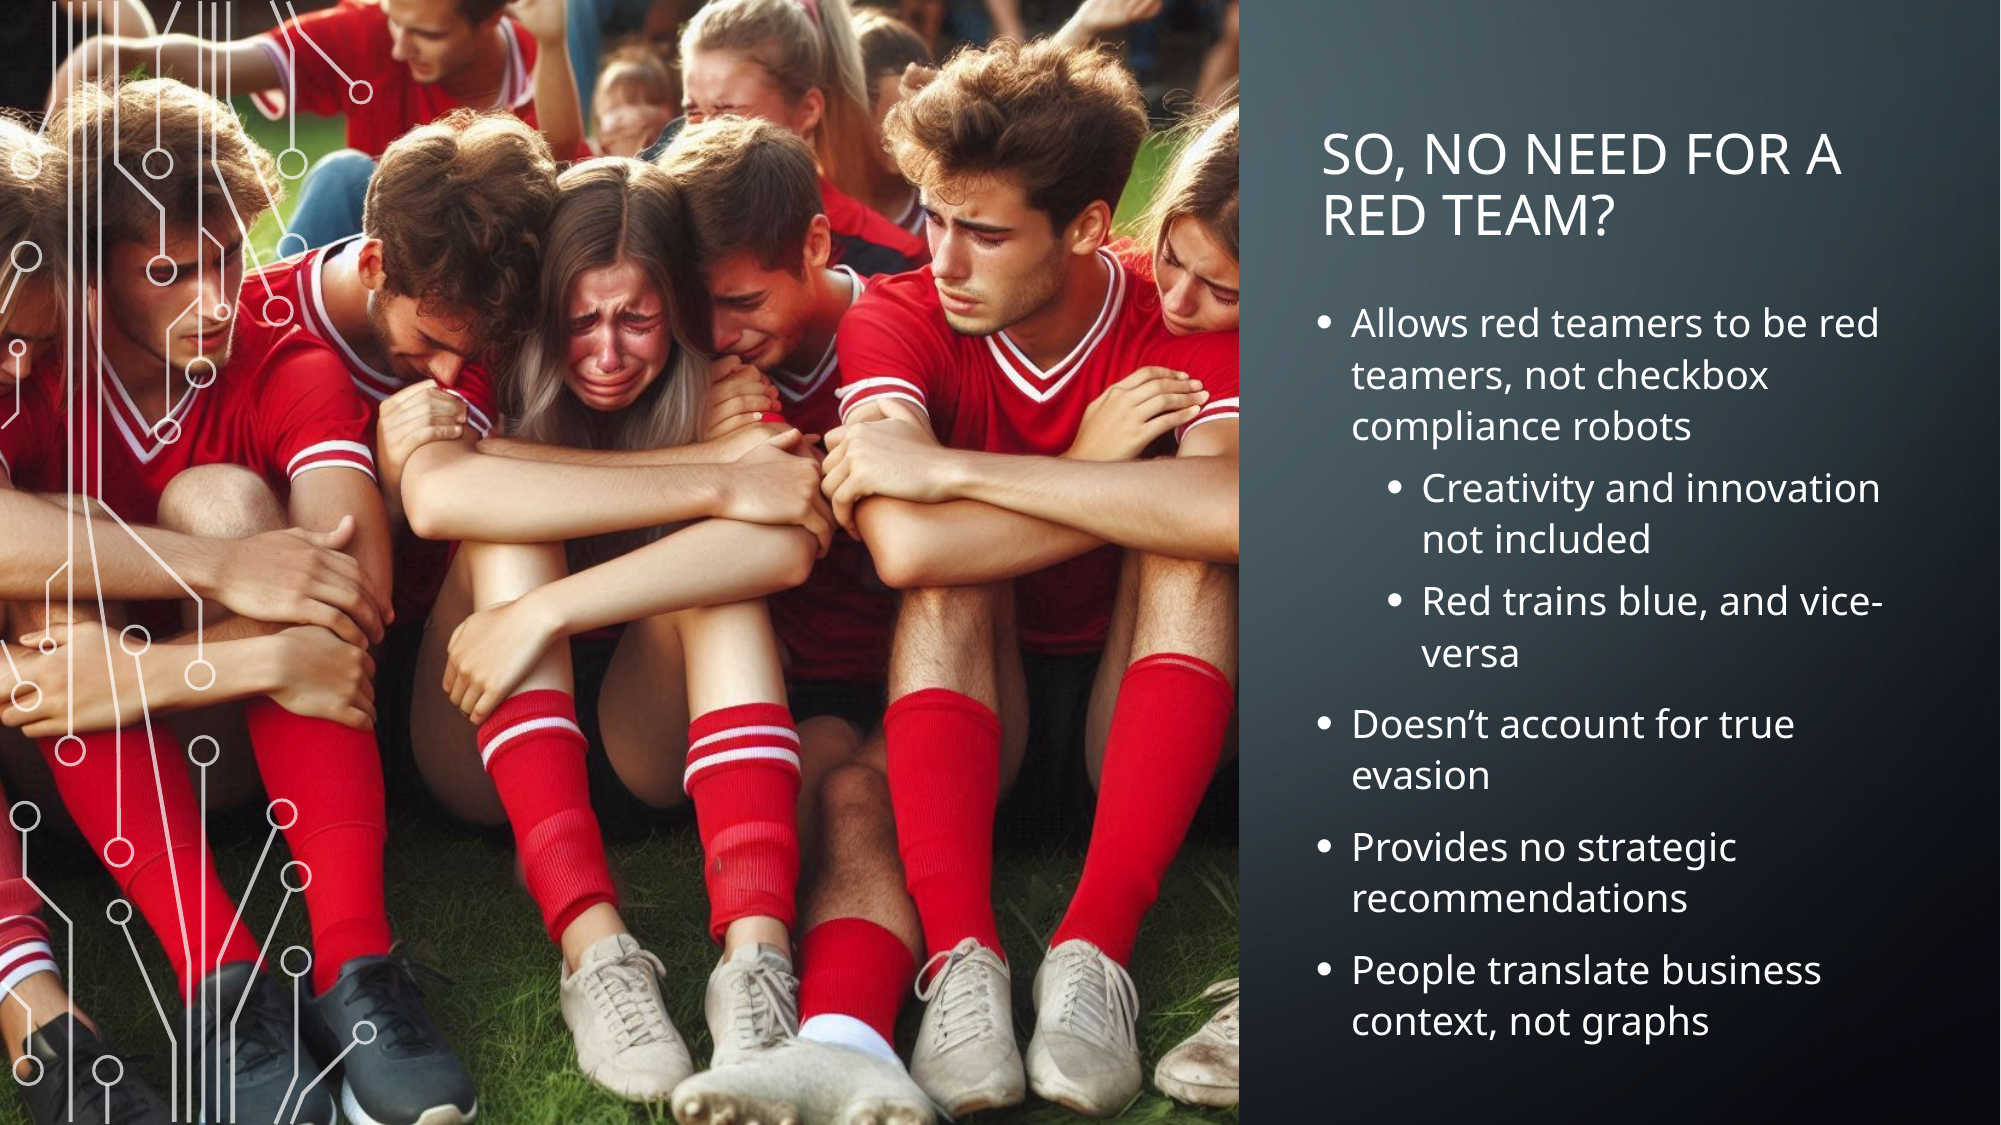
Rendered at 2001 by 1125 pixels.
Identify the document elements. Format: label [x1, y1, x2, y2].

text_box [1240, 0, 2000, 1125]
text_box [0, 0, 379, 1125]
picture [379, 0, 1240, 1125]
